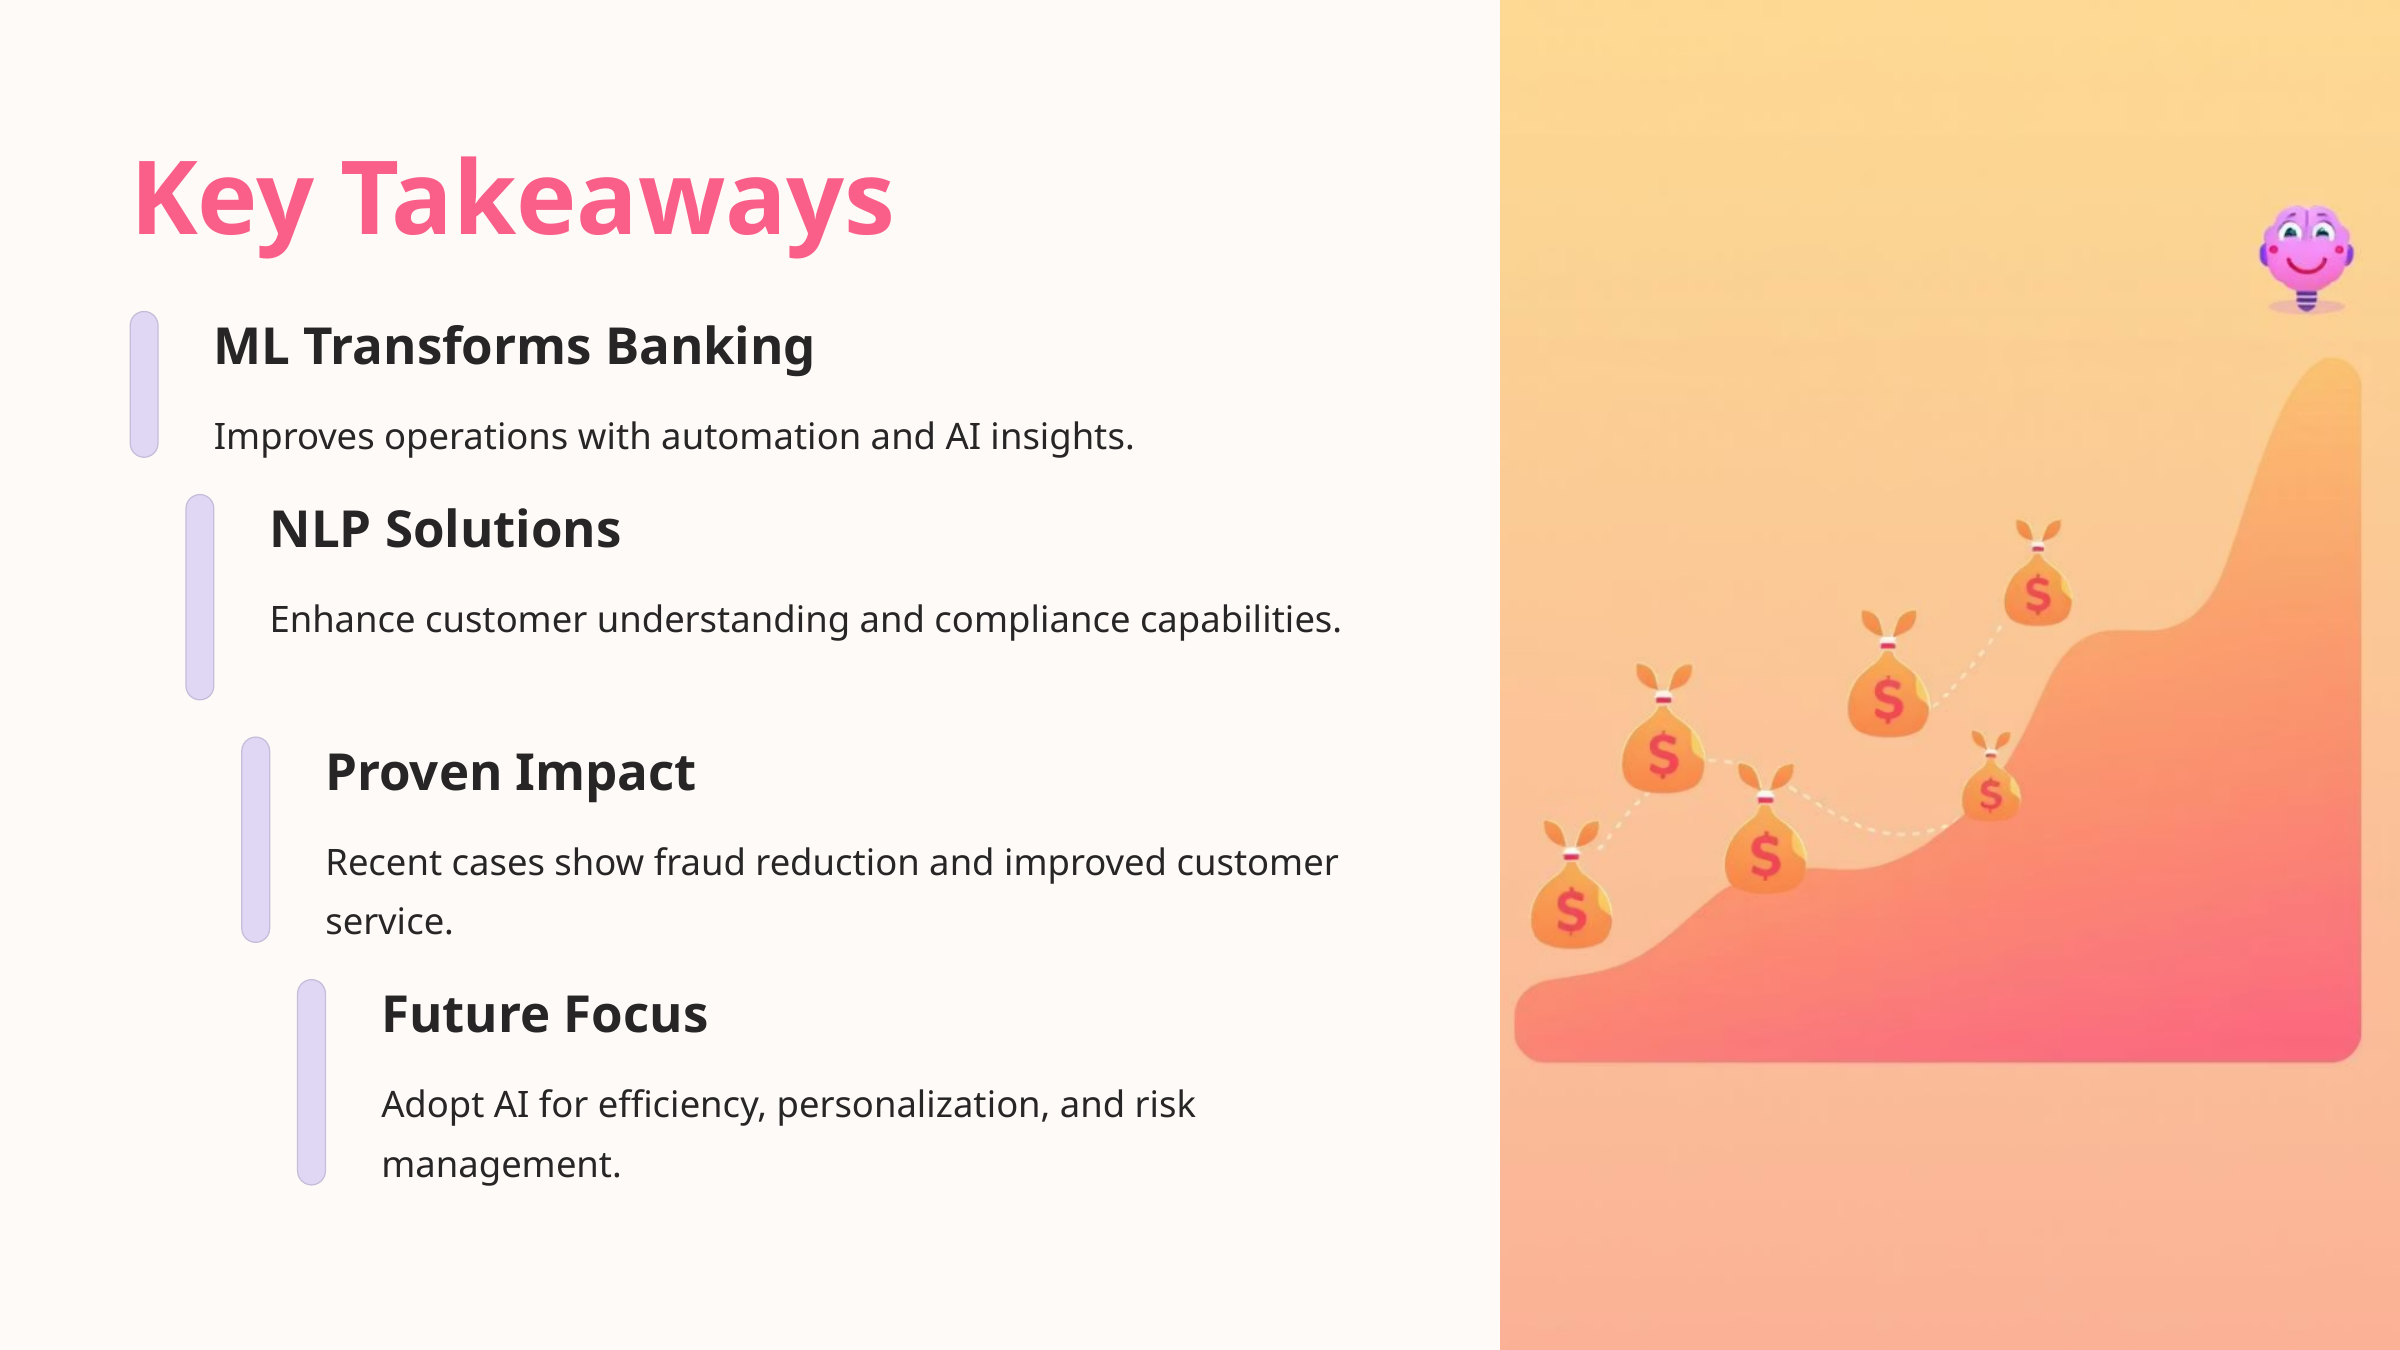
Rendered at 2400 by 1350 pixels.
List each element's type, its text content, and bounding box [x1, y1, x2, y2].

text_box Proven Impact [325, 737, 838, 801]
text_box [185, 494, 214, 700]
text_box [130, 311, 159, 458]
text_box [241, 737, 270, 943]
text_box Future Focus [381, 979, 893, 1044]
text_box Enhance customer understanding and compliance capabilities. [269, 580, 1370, 700]
text_box Recent cases show fraud reduction and improved customer service. [325, 823, 1370, 943]
text_box NLP Solutions [269, 494, 782, 559]
text_box Key Takeaways [130, 127, 1154, 256]
text_box [297, 979, 326, 1185]
text_box Improves operations with automation and AI insights. [213, 397, 1370, 458]
picture [1499, 0, 2400, 1350]
text_box Adopt AI for efficiency, personalization, and risk management. [381, 1065, 1370, 1185]
text_box ML Transforms Banking [213, 311, 784, 376]
